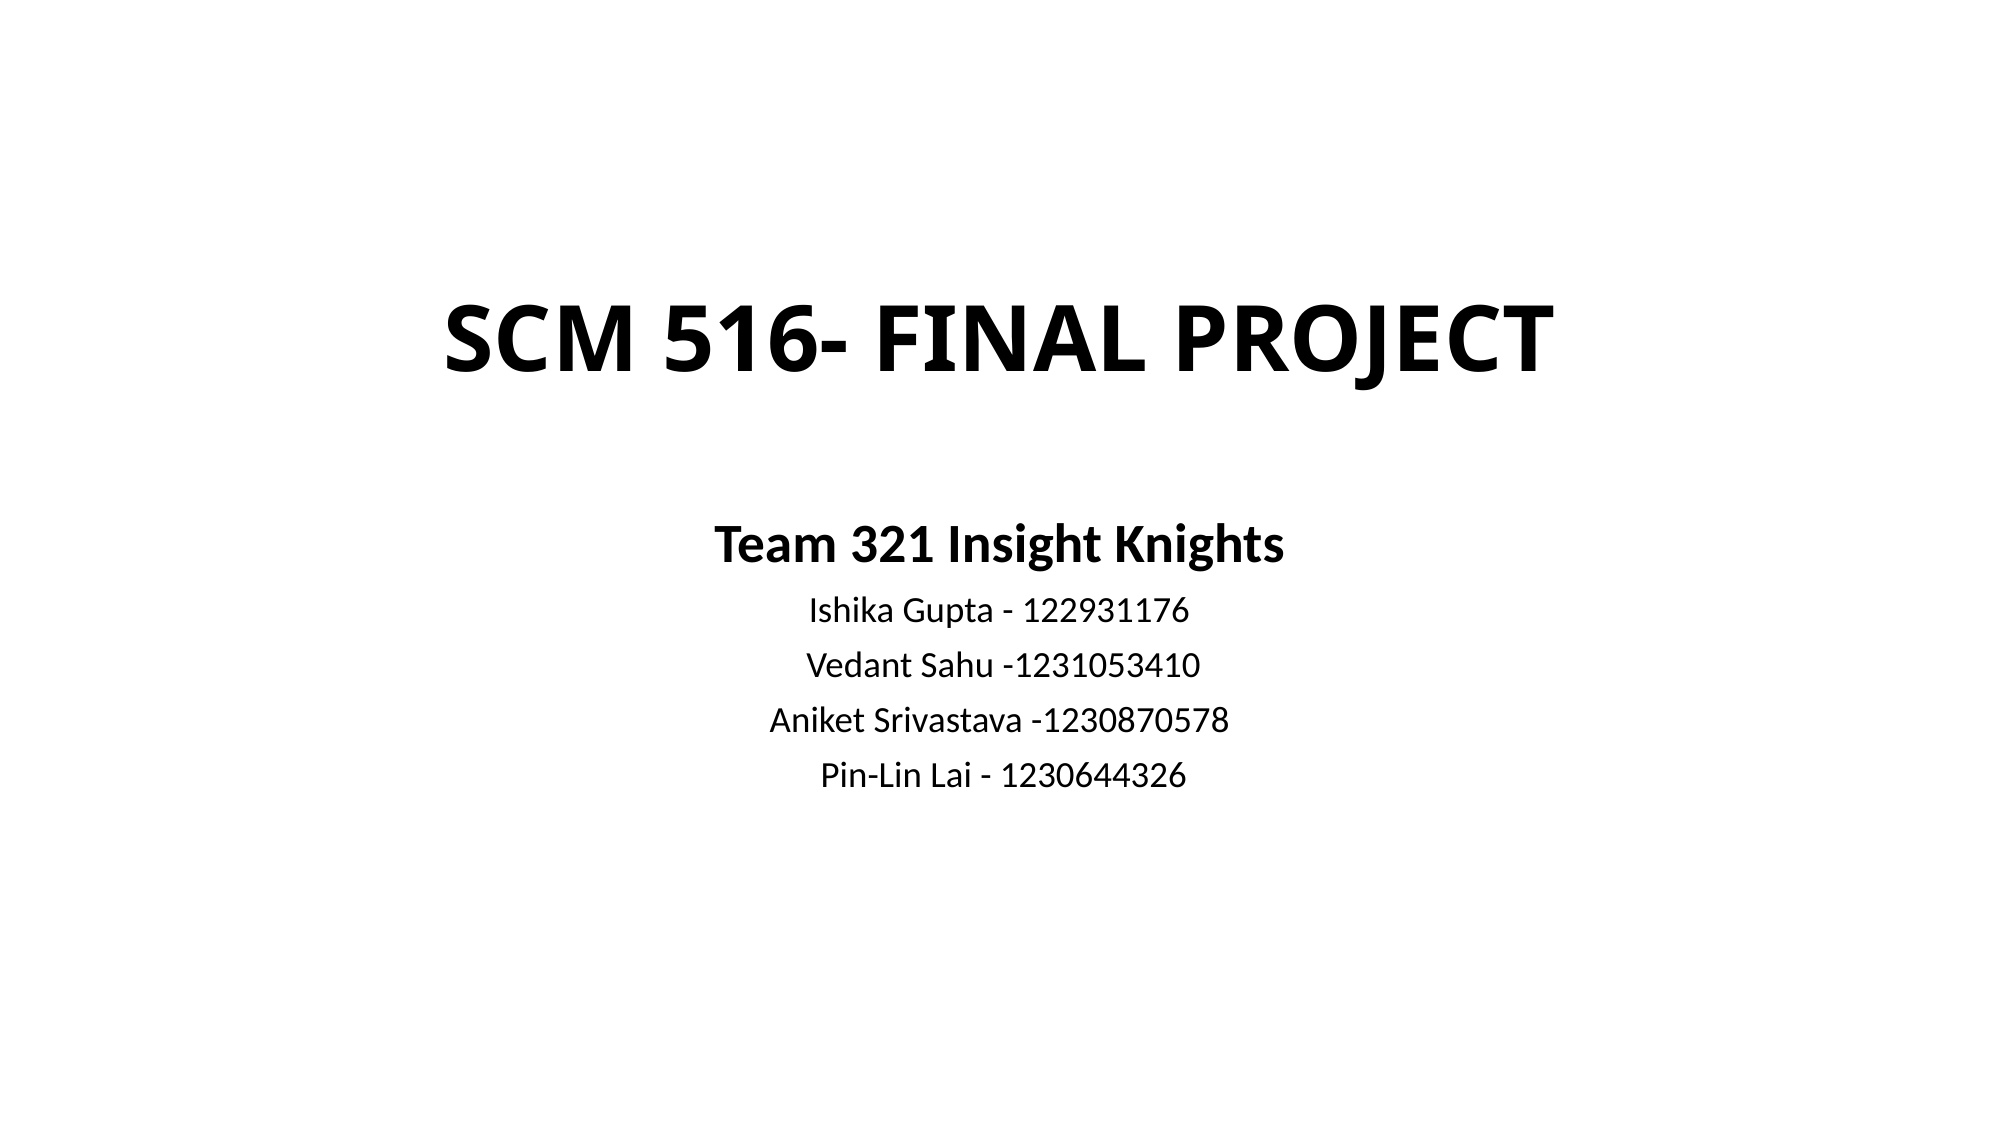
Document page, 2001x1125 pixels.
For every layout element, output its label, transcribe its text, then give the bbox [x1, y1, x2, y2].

title SCM 516- FINAL PROJECT [249, 184, 1750, 399]
subtitle Team 321 Insight Knights Ishika Gupta - 122931176 Vedant Sahu -1231053410 Aniket Srivastava -1230870578 Pin-Lin Lai - 1230644326 [249, 507, 1750, 863]
